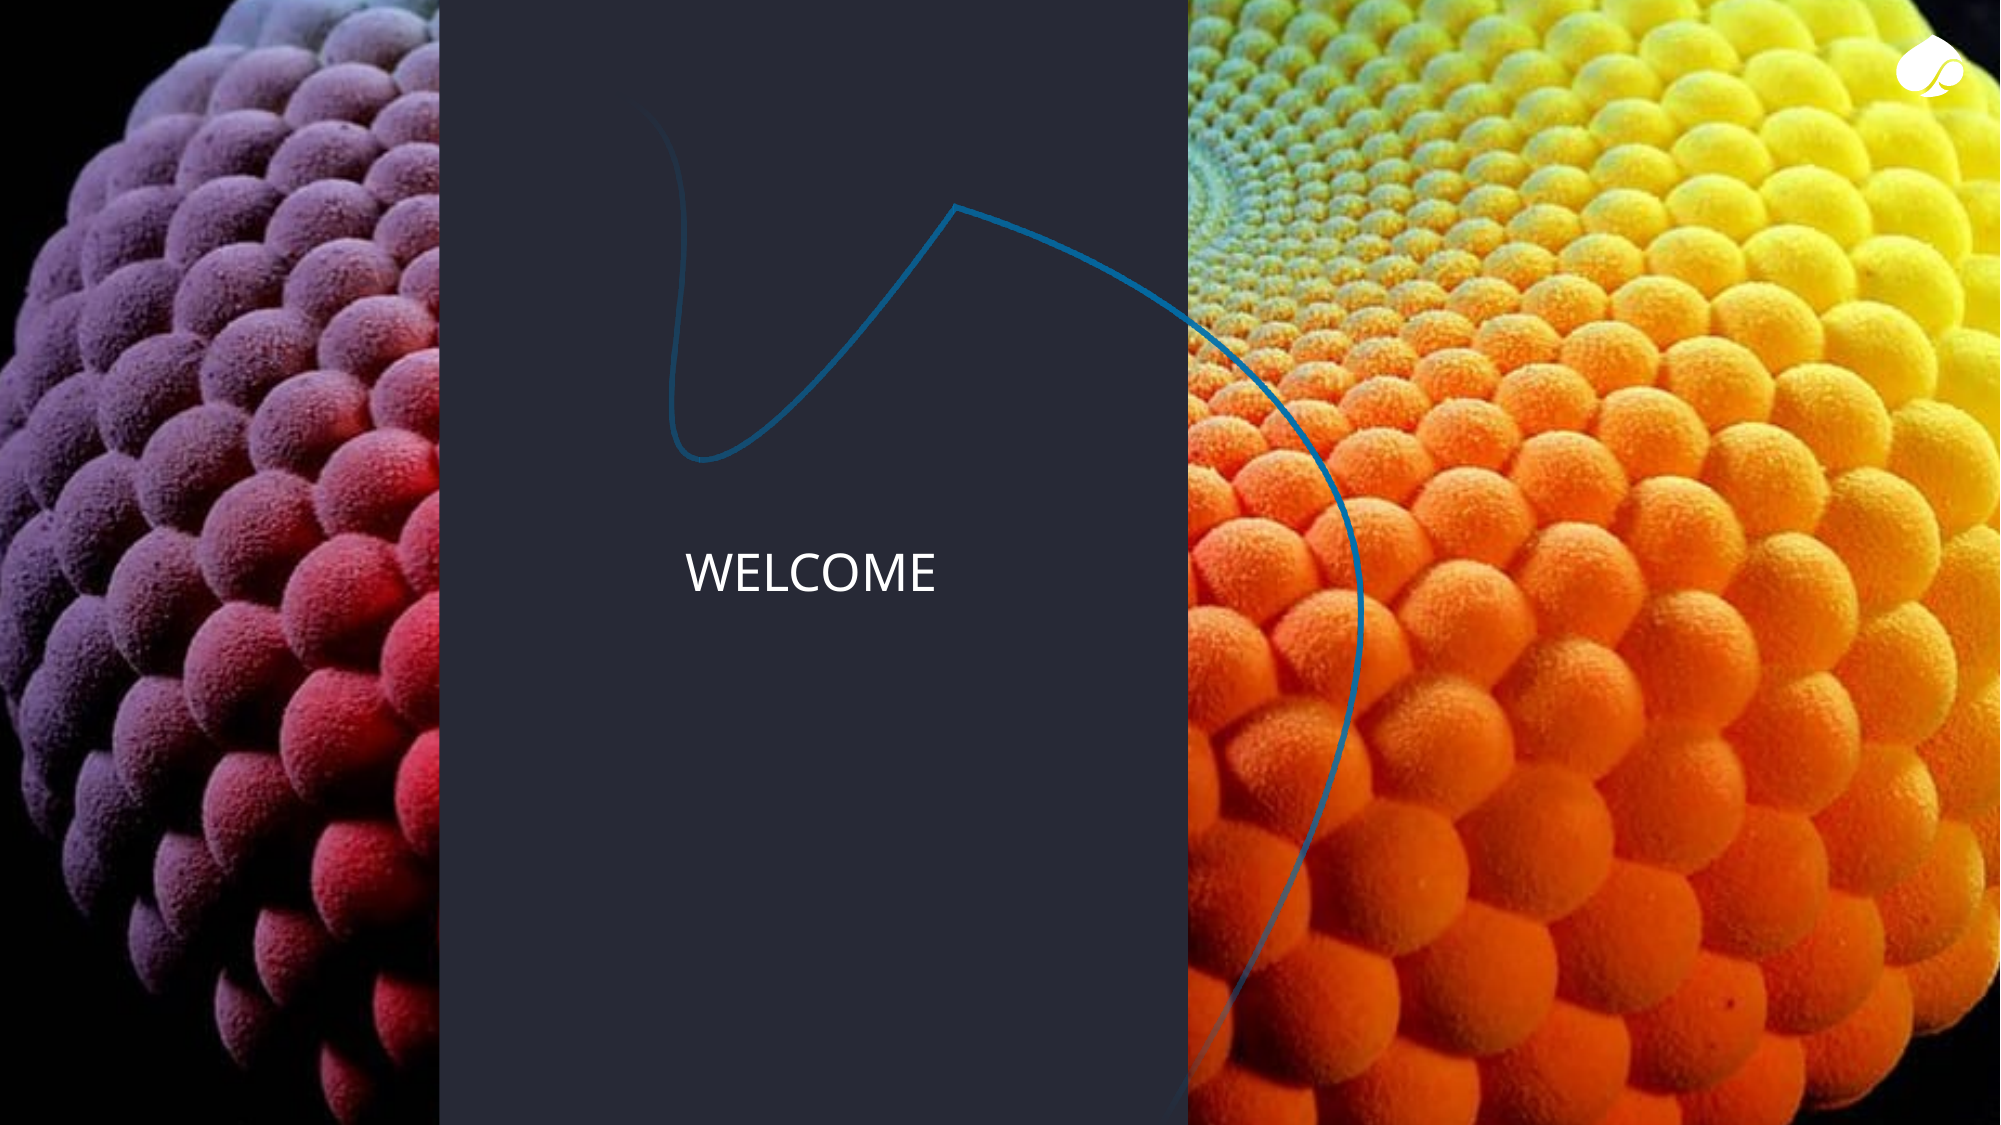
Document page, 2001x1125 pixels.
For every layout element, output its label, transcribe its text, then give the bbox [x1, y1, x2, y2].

title Welcome [512, 539, 1111, 733]
picture [0, 0, 439, 1125]
picture [605, 0, 2000, 1125]
